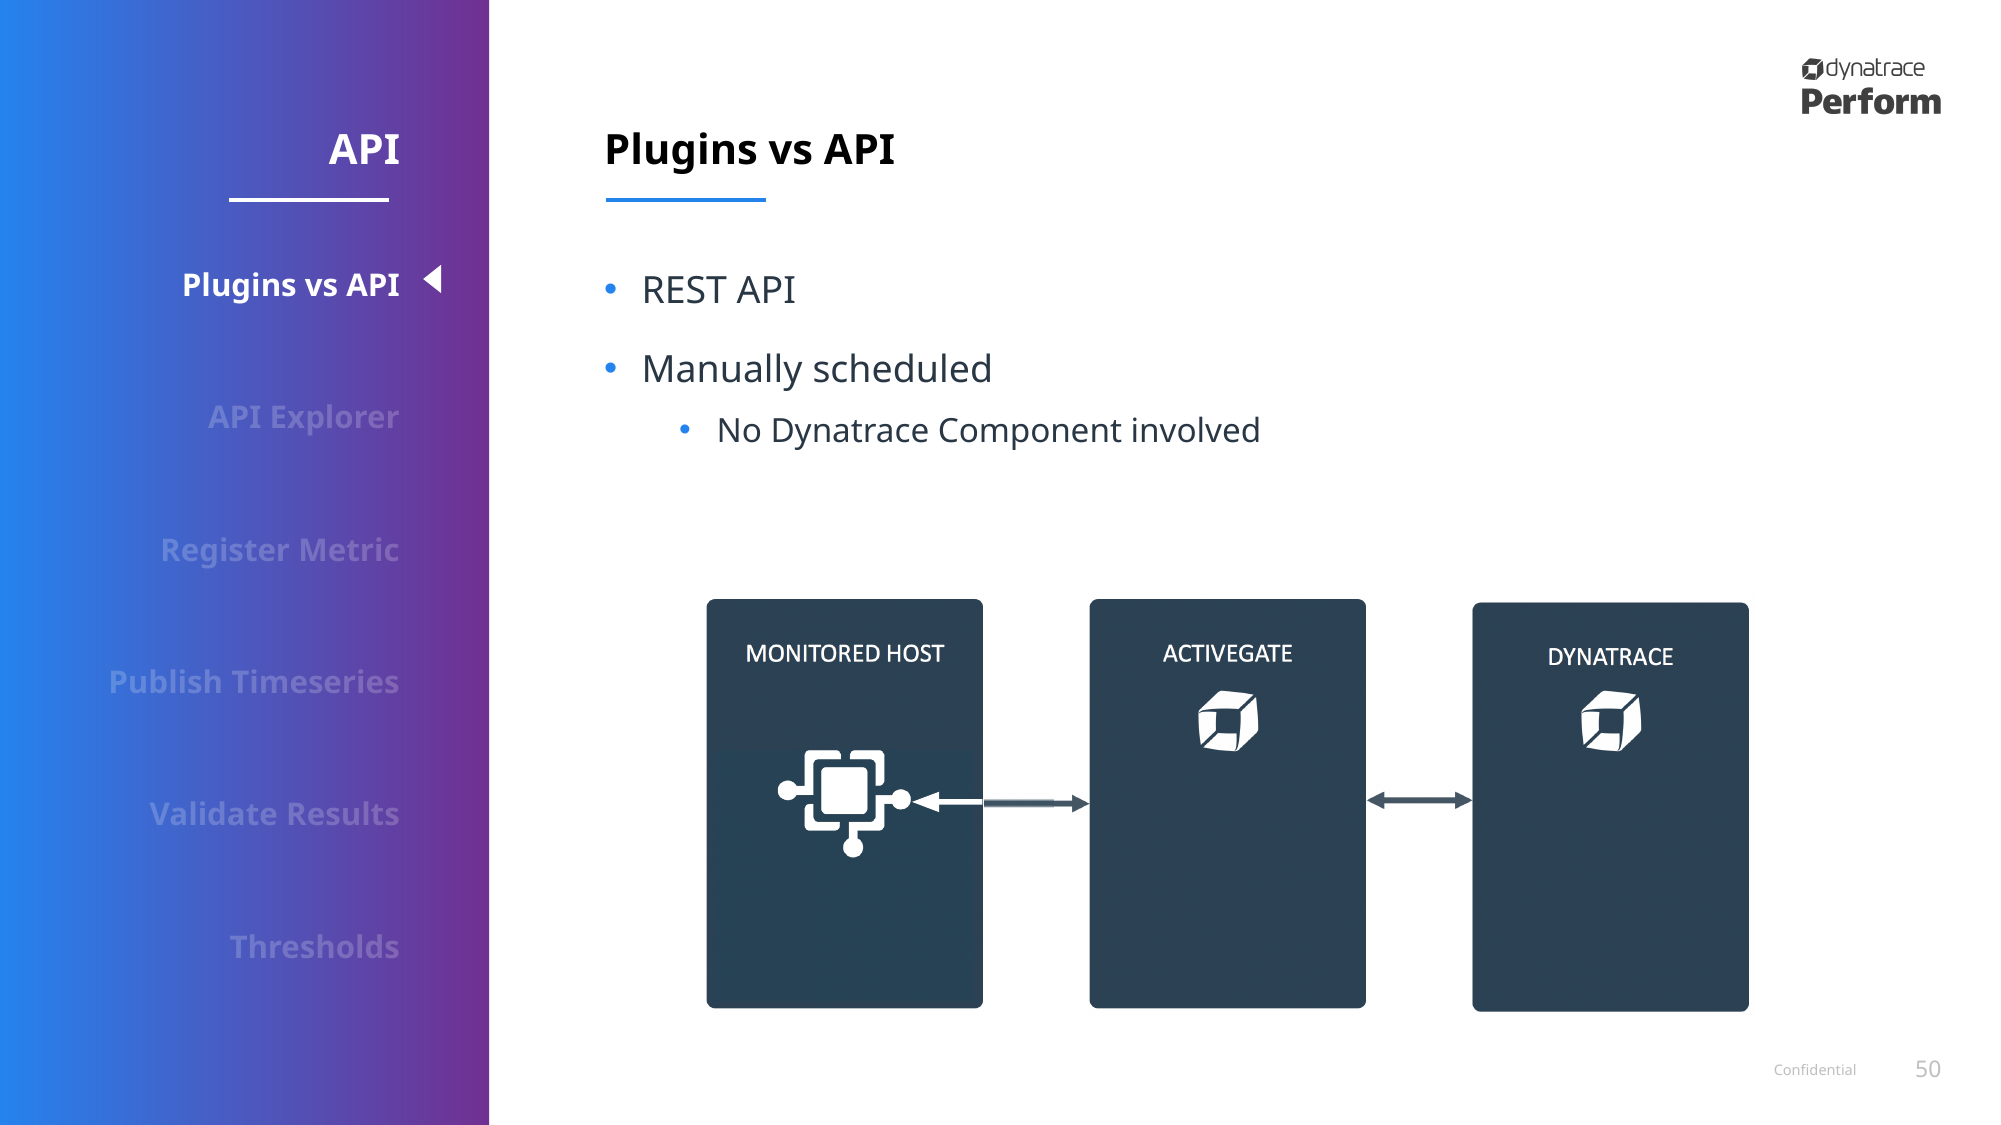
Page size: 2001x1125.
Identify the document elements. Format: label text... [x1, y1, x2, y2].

text_box [422, 263, 442, 295]
picture [1797, 51, 1944, 125]
list Plugins vs API API Explorer Register Metric Publish Timeseries Validate Results Thresholds [73, 249, 415, 1014]
list REST API Manually scheduled No Dynatrace Component involved [589, 249, 1863, 1014]
list API [73, 59, 415, 181]
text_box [696, 592, 1756, 1020]
title Plugins vs API [589, 59, 1863, 181]
